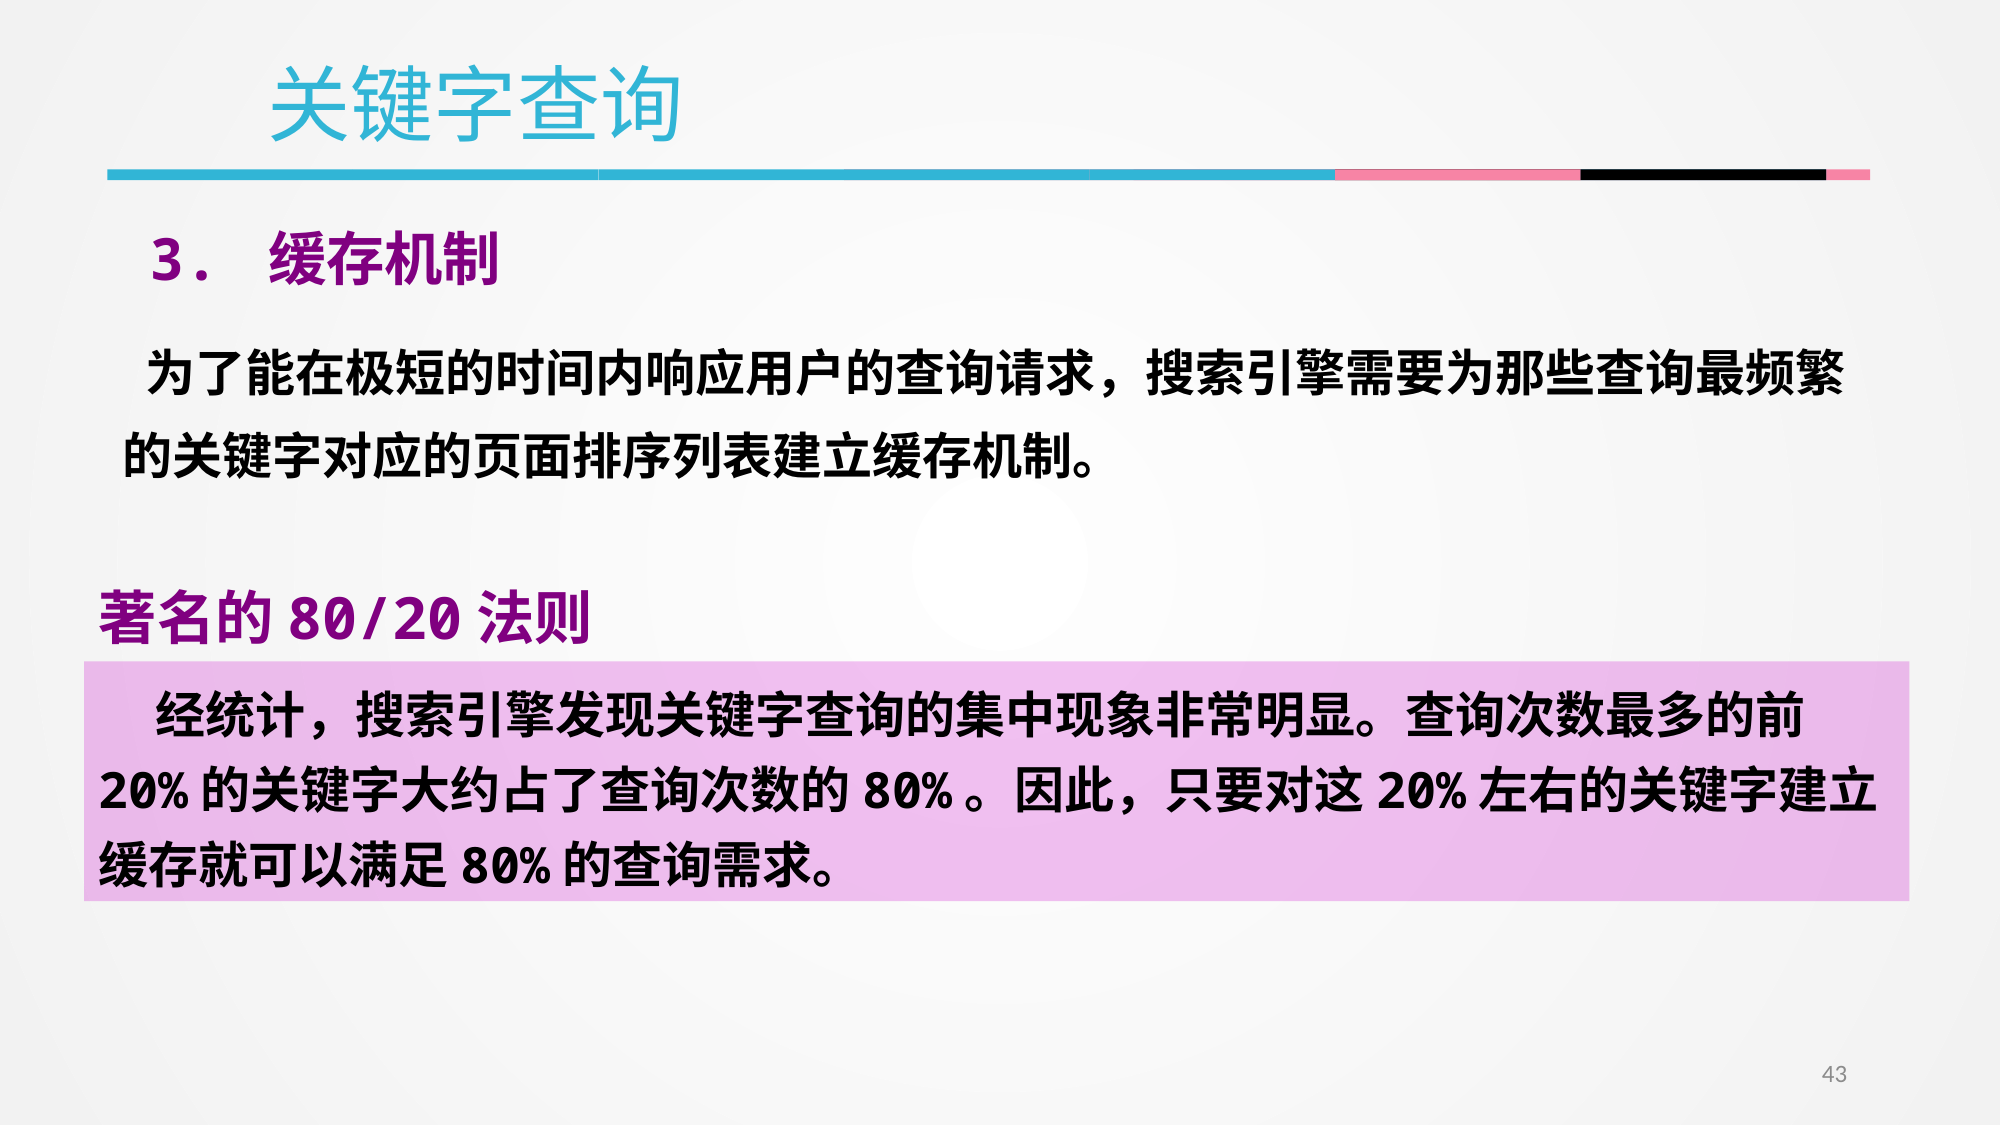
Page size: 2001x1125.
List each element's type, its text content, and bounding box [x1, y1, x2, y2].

text_box 经统计，搜索引擎发现关键字查询的集中现象非常明显。查询次数最多的前20%的关键字大约占了查询次数的80%。因此，只要对这20%左右的关键字建立缓存就可以满足80%的查询需求。 [84, 661, 1910, 902]
slide_number 43 [1412, 1042, 1863, 1103]
text_box 3. 缓存机制 [134, 215, 572, 300]
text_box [107, 169, 1827, 181]
text_box [1827, 168, 1871, 181]
text_box 为了能在极短的时间内响应用户的查询请求，搜索引擎需要为那些查询最频繁的关键字对应的页面排序列表建立缓存机制。 [107, 309, 1871, 493]
text_box 关键字查询 [252, 44, 699, 160]
text_box 著名的80/20法则 [84, 574, 675, 659]
